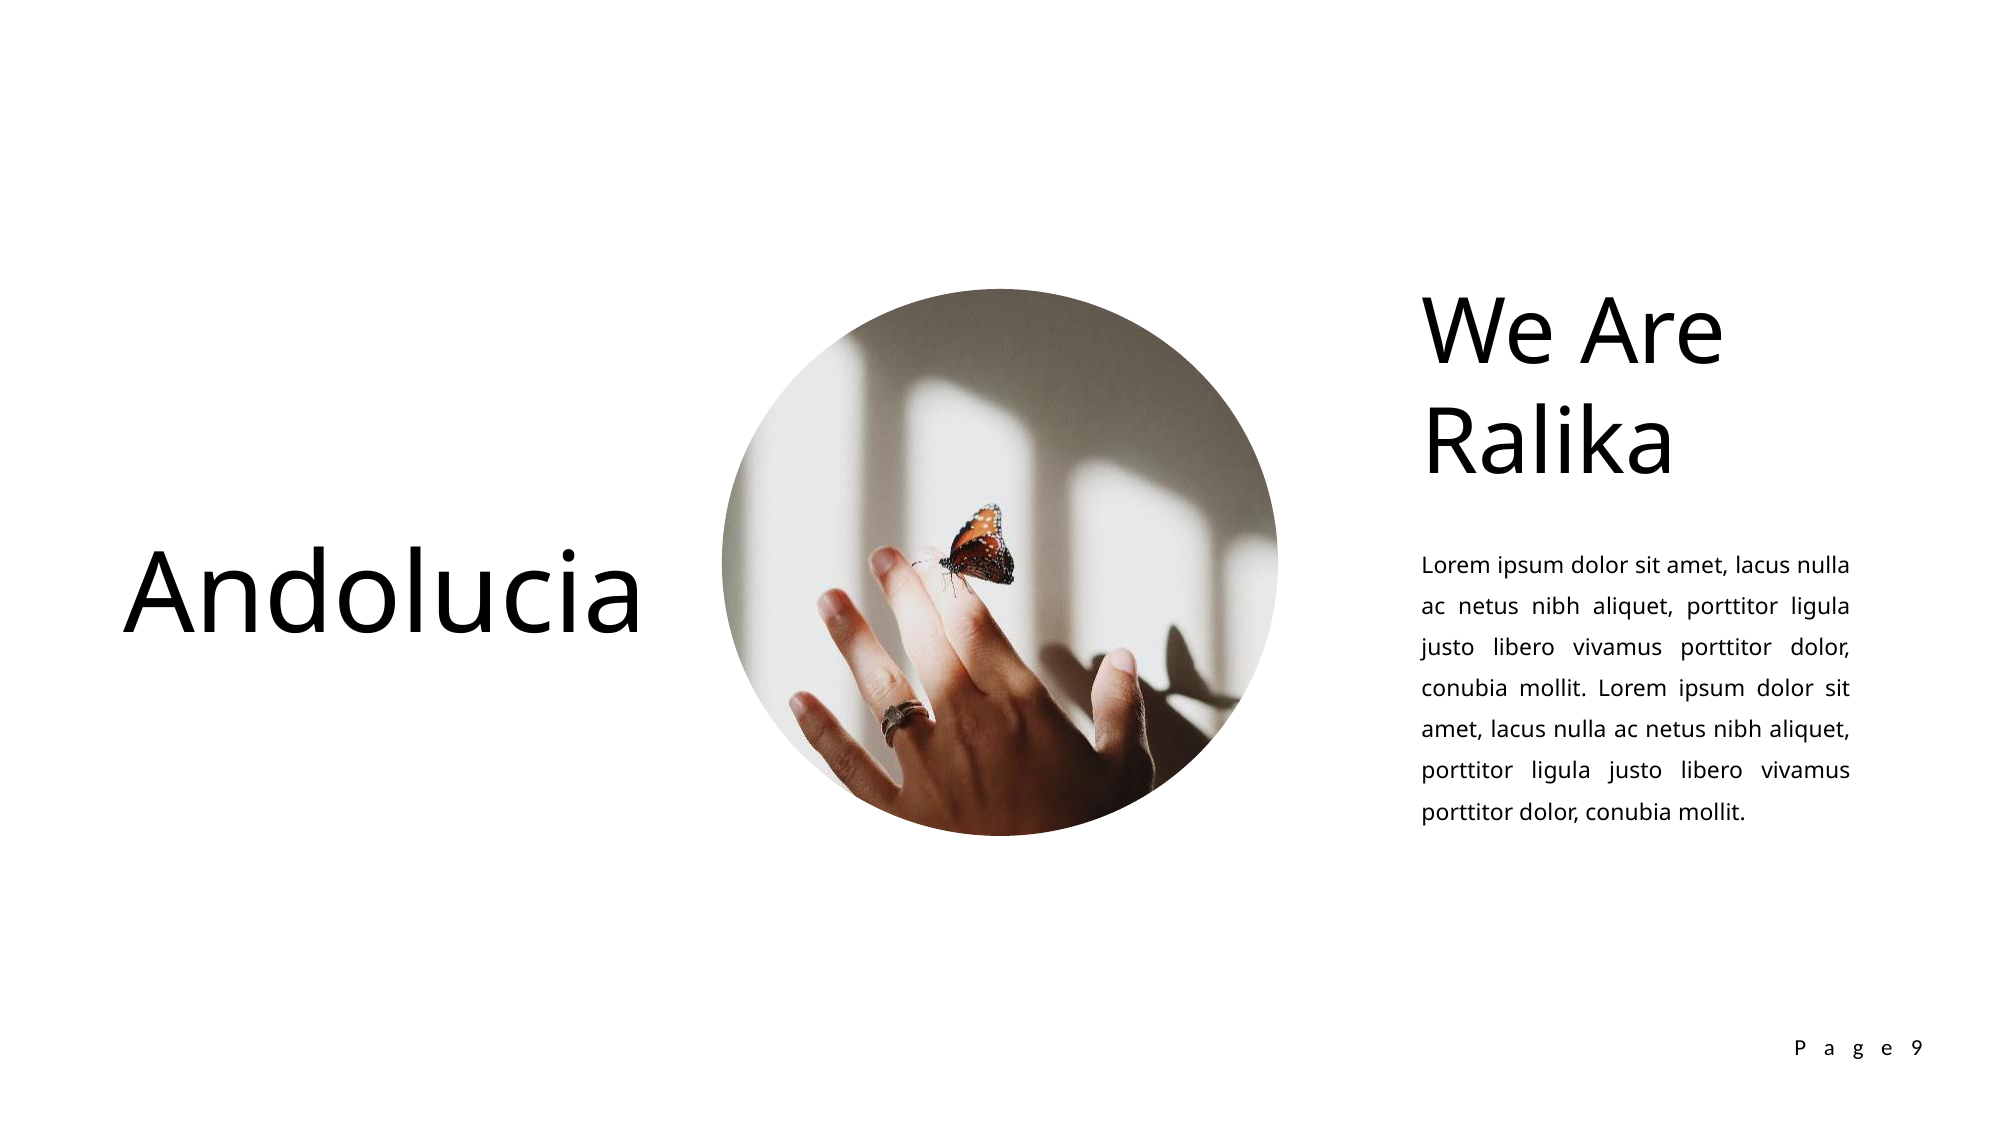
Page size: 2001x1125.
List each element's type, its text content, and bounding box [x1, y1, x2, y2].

picture [721, 288, 1278, 836]
text_box We Are Ralika [1406, 264, 2000, 500]
text_box Andolucia [0, 513, 721, 663]
text_box Lorem ipsum dolor sit amet, lacus nulla ac netus nibh aliquet, porttitor ligula justo libero vivamus porttitor dolor, conubia mollit. Lorem ipsum dolor sit amet, lacus nulla ac netus nibh aliquet, porttitor ligula justo libero vivamus porttitor dolor, conubia mollit. [1406, 529, 1866, 833]
